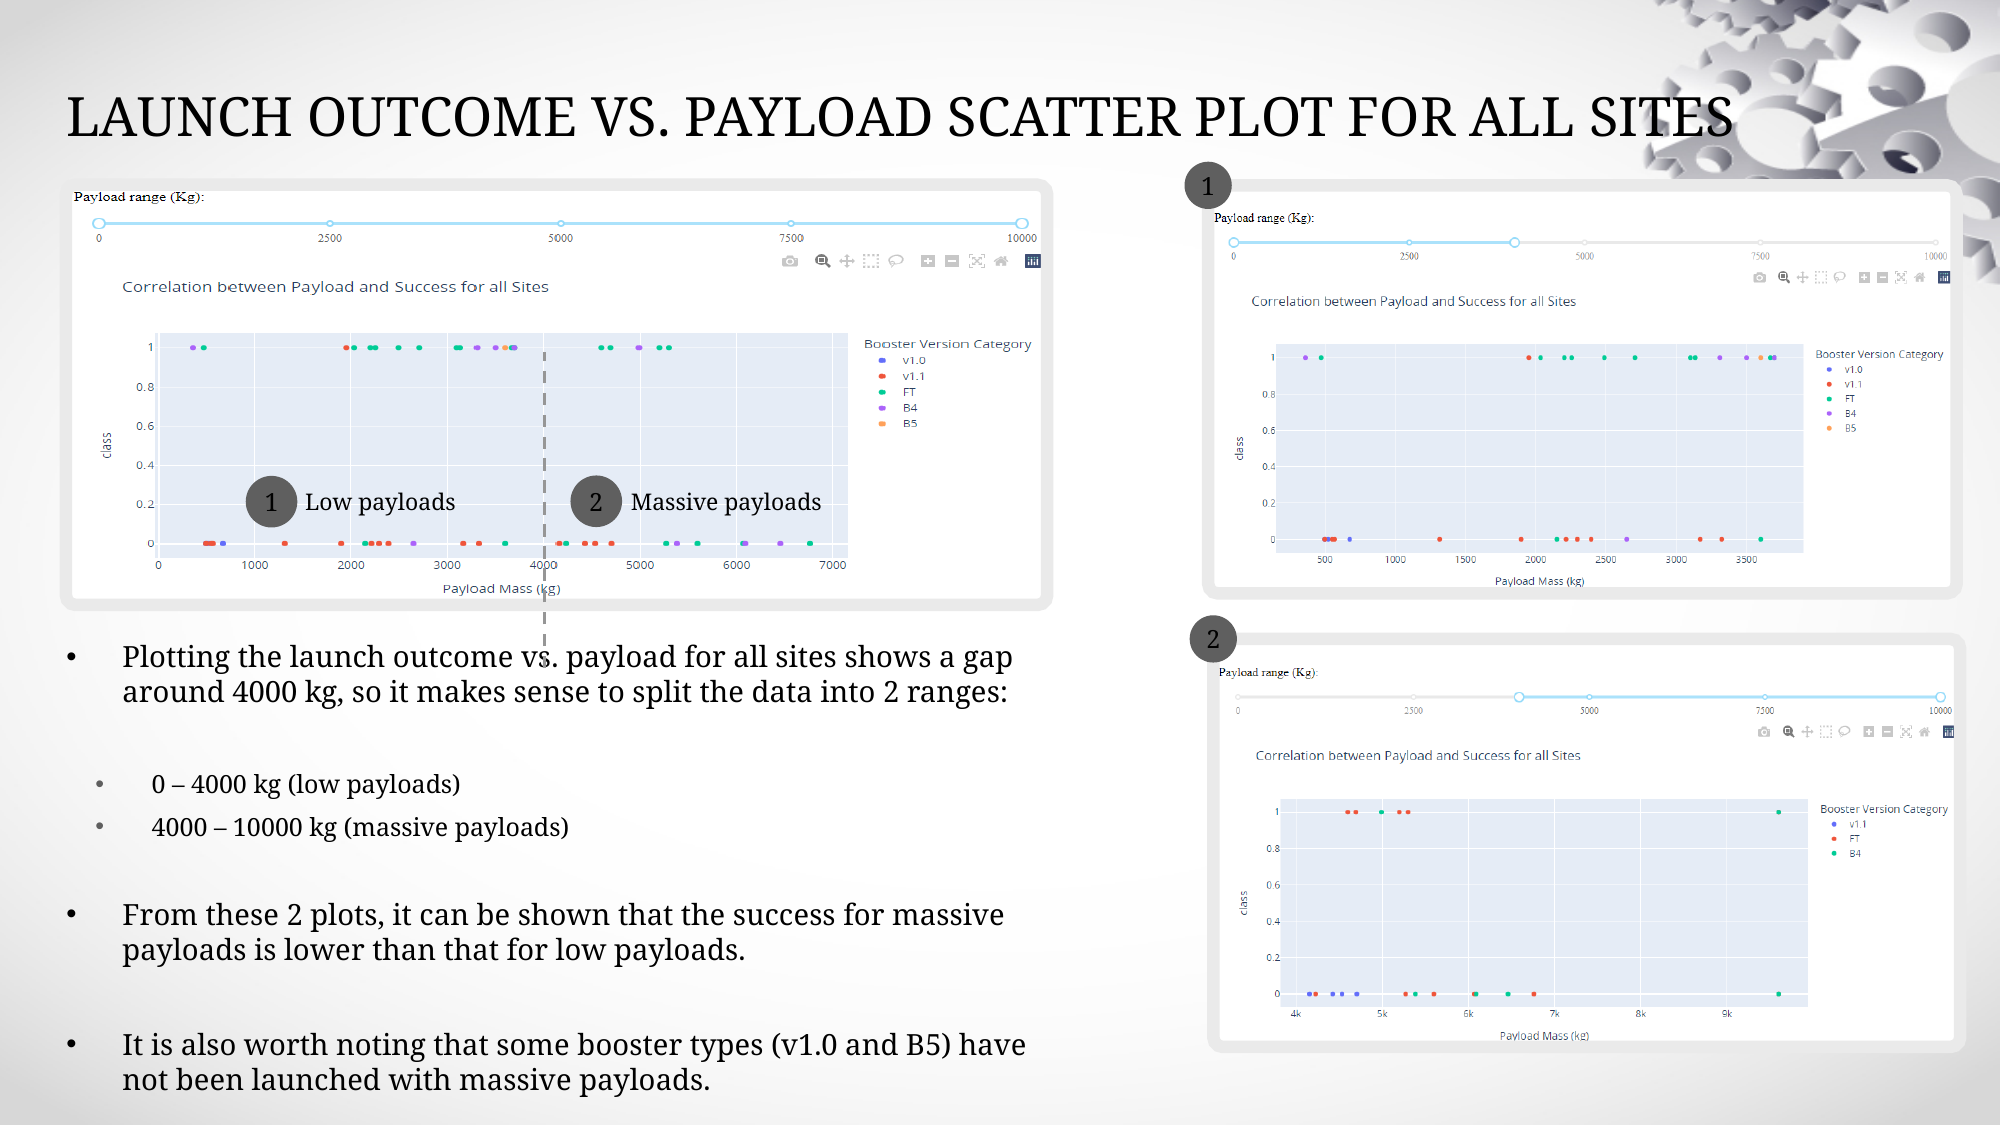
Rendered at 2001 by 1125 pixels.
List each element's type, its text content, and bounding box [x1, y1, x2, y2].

picture [0, 0, 2000, 1125]
text_box Launch Outcome VS. Payload scatter plot for all sites [66, 30, 1863, 149]
picture [65, 184, 1048, 605]
text_box Plotting the launch outcome vs. payload for all sites shows a gap around 4000 kg, so it makes sense to split the data into 2 ranges: 0 – 4000 kg (low payloads) 4000 – 10000 kg (massive payloads) From these 2 plots, it can be shown that the success for massive payloads is lower than that for low payloads. It is also worth noting that some booster types (v1.0 and B5) have not been launched with massive payloads. [66, 638, 1048, 1125]
text_box 2 [1188, 614, 1238, 664]
text_box 1 [1183, 160, 1233, 210]
